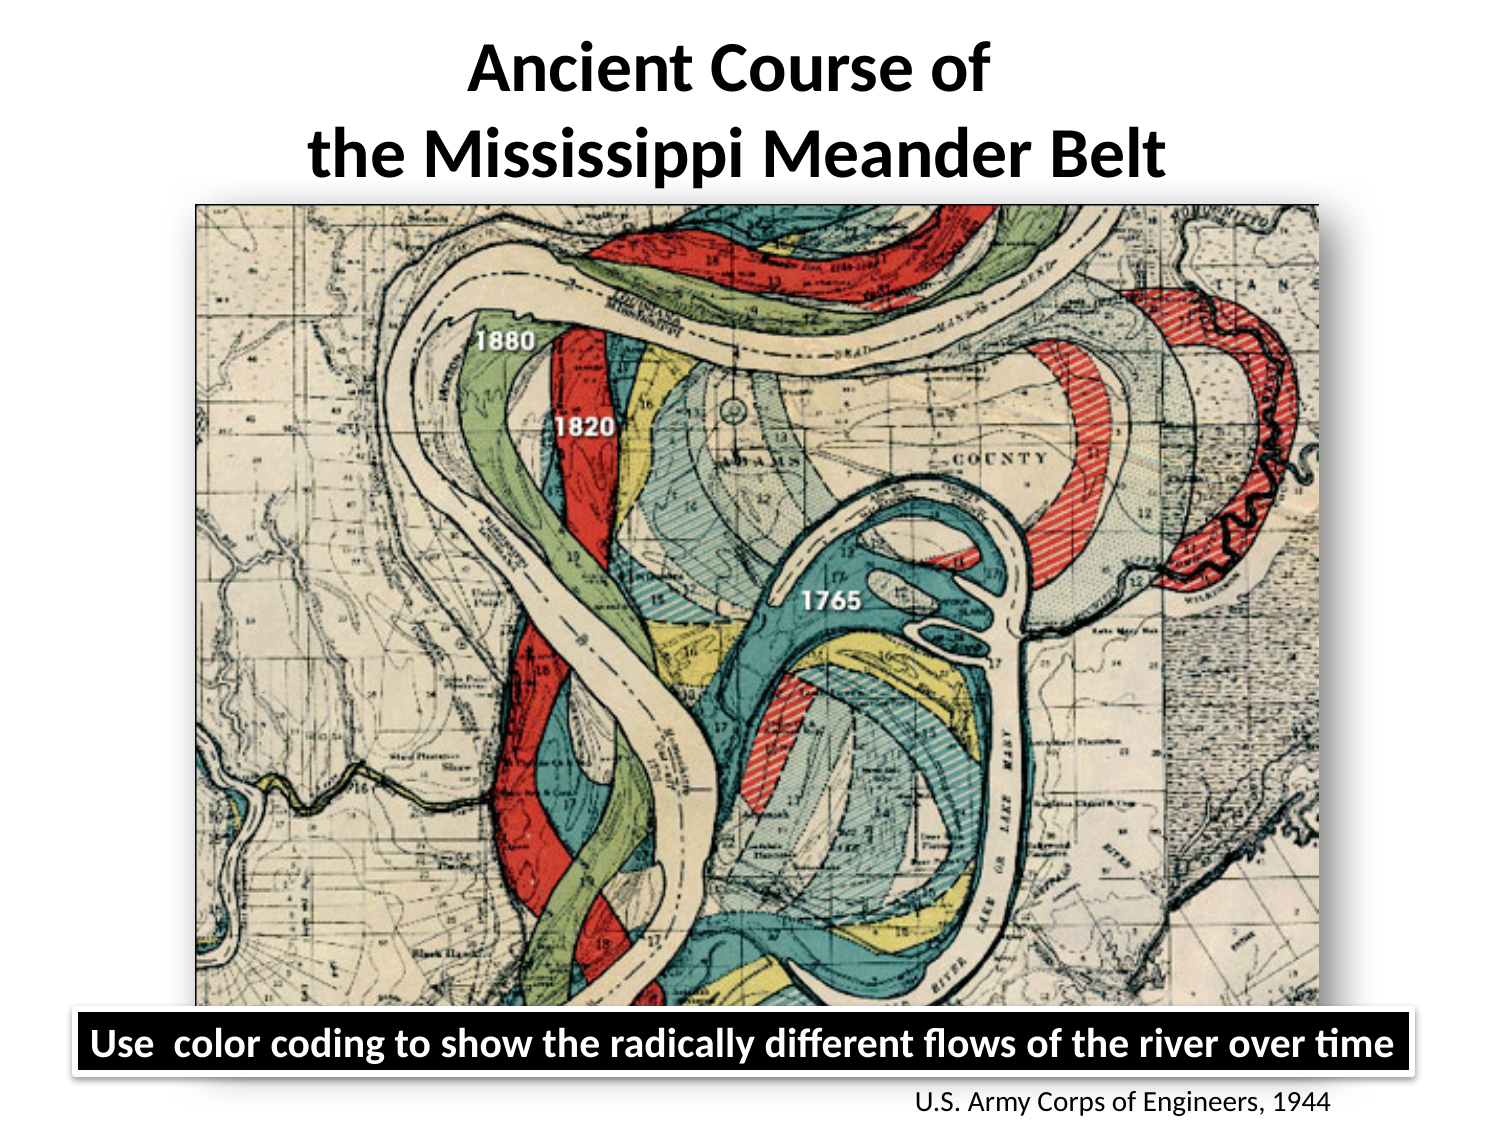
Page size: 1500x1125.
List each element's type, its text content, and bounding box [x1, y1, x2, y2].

title Ancient Course of the Mississippi Meander Belt [62, 12, 1413, 200]
picture [195, 204, 1319, 1051]
text_box U.S. Army Corps of Engineers, 1944 [899, 1074, 1500, 1125]
text_box Use color coding to show the radically different flows of the river over time [72, 1006, 1415, 1077]
